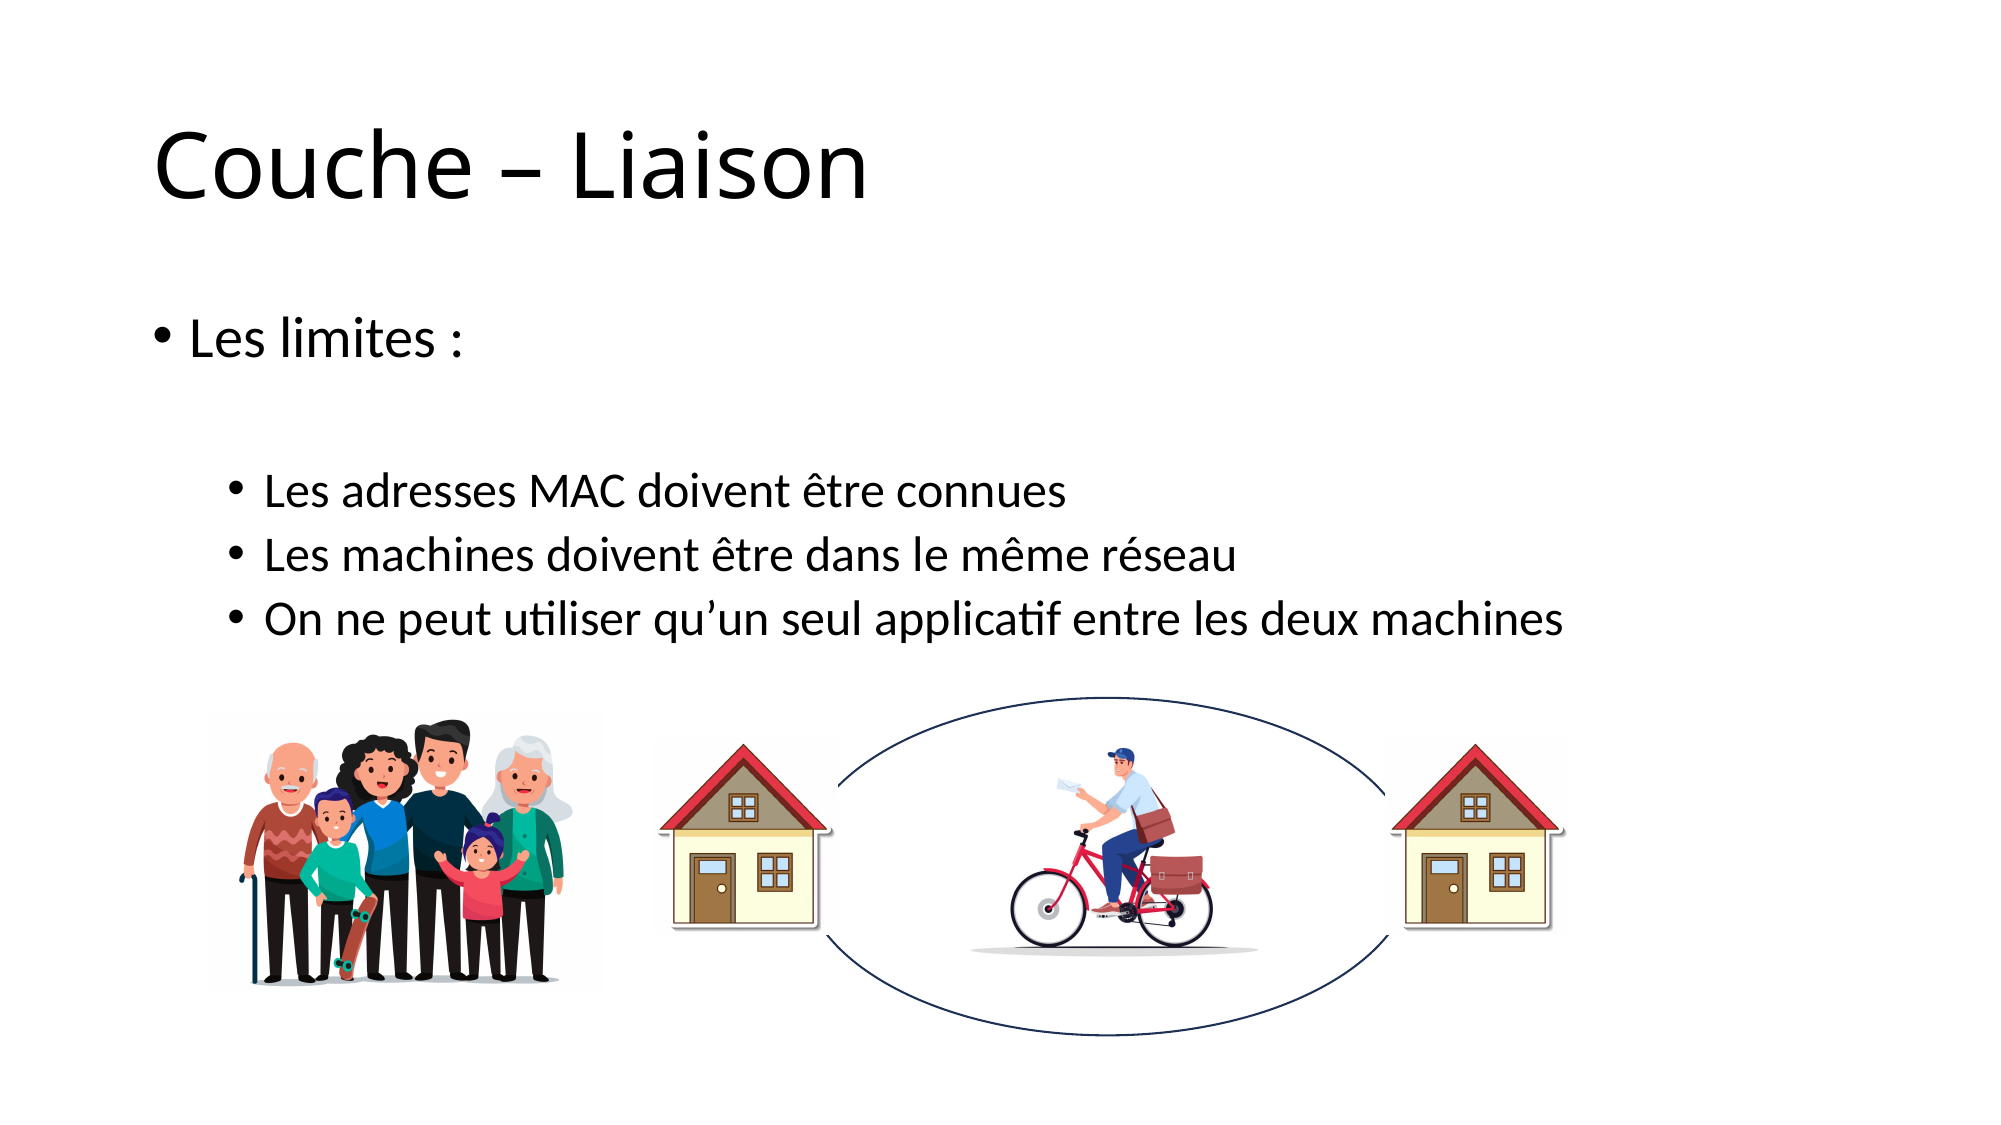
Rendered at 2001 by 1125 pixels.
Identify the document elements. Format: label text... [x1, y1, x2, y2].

title Couche – Liaison [137, 59, 1863, 278]
picture [653, 737, 838, 935]
text_box [825, 696, 1390, 1037]
list Les limites : Les adresses MAC doivent être connues Les machines doivent être dans le même réseau On ne peut utiliser qu’un seul applicatif entre les deux machines [137, 299, 1863, 1014]
picture [206, 710, 604, 994]
picture [961, 727, 1268, 977]
picture [1384, 737, 1570, 935]
